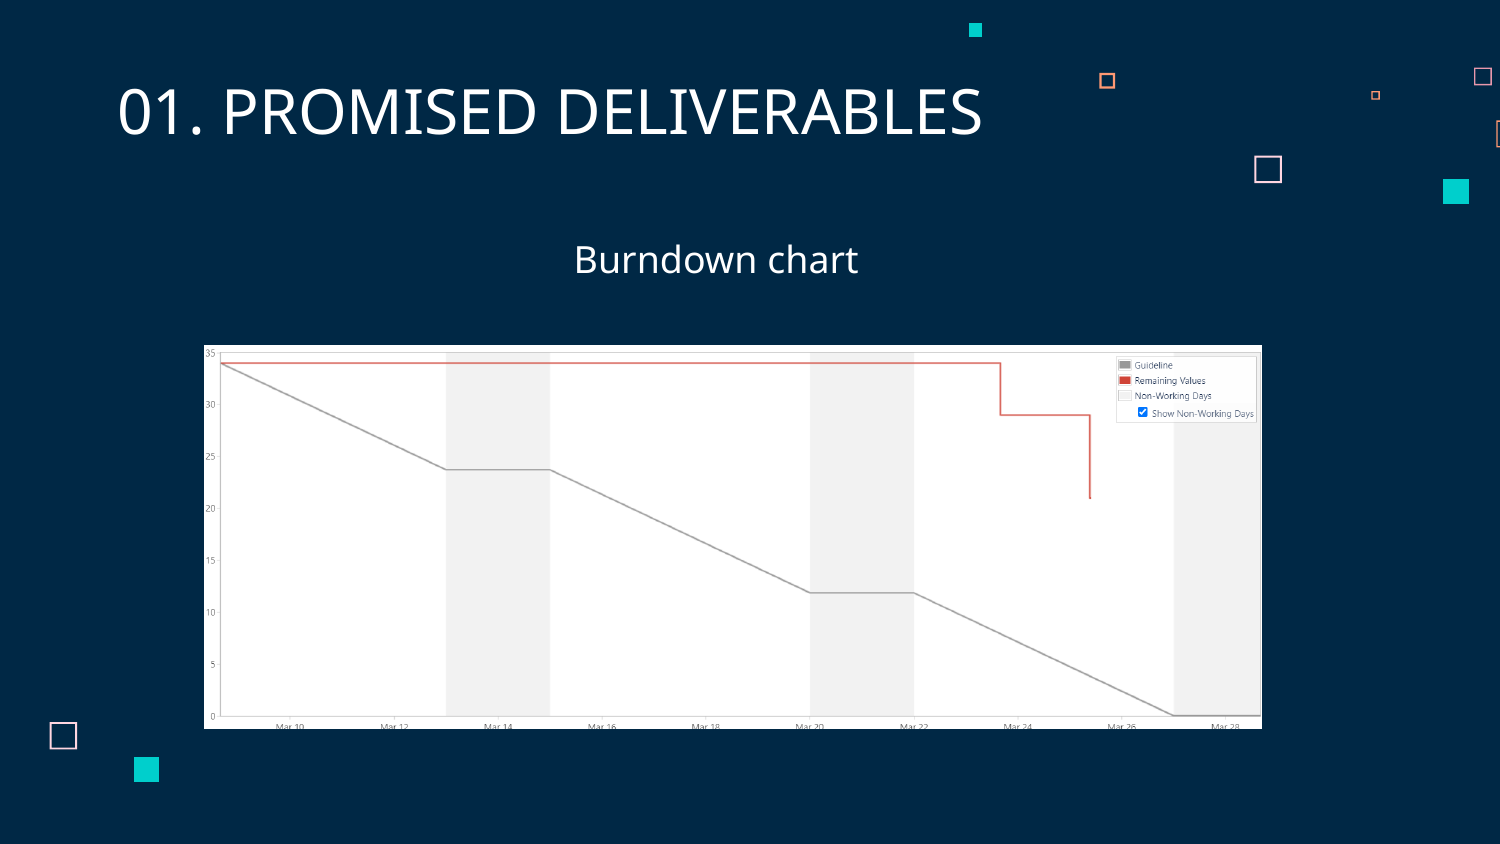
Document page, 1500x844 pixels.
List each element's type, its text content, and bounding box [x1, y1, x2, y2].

picture [204, 344, 1263, 729]
text_box Burndown chart [219, 220, 1213, 296]
title 01. PROMISED DELIVERABLES [101, 67, 1068, 163]
